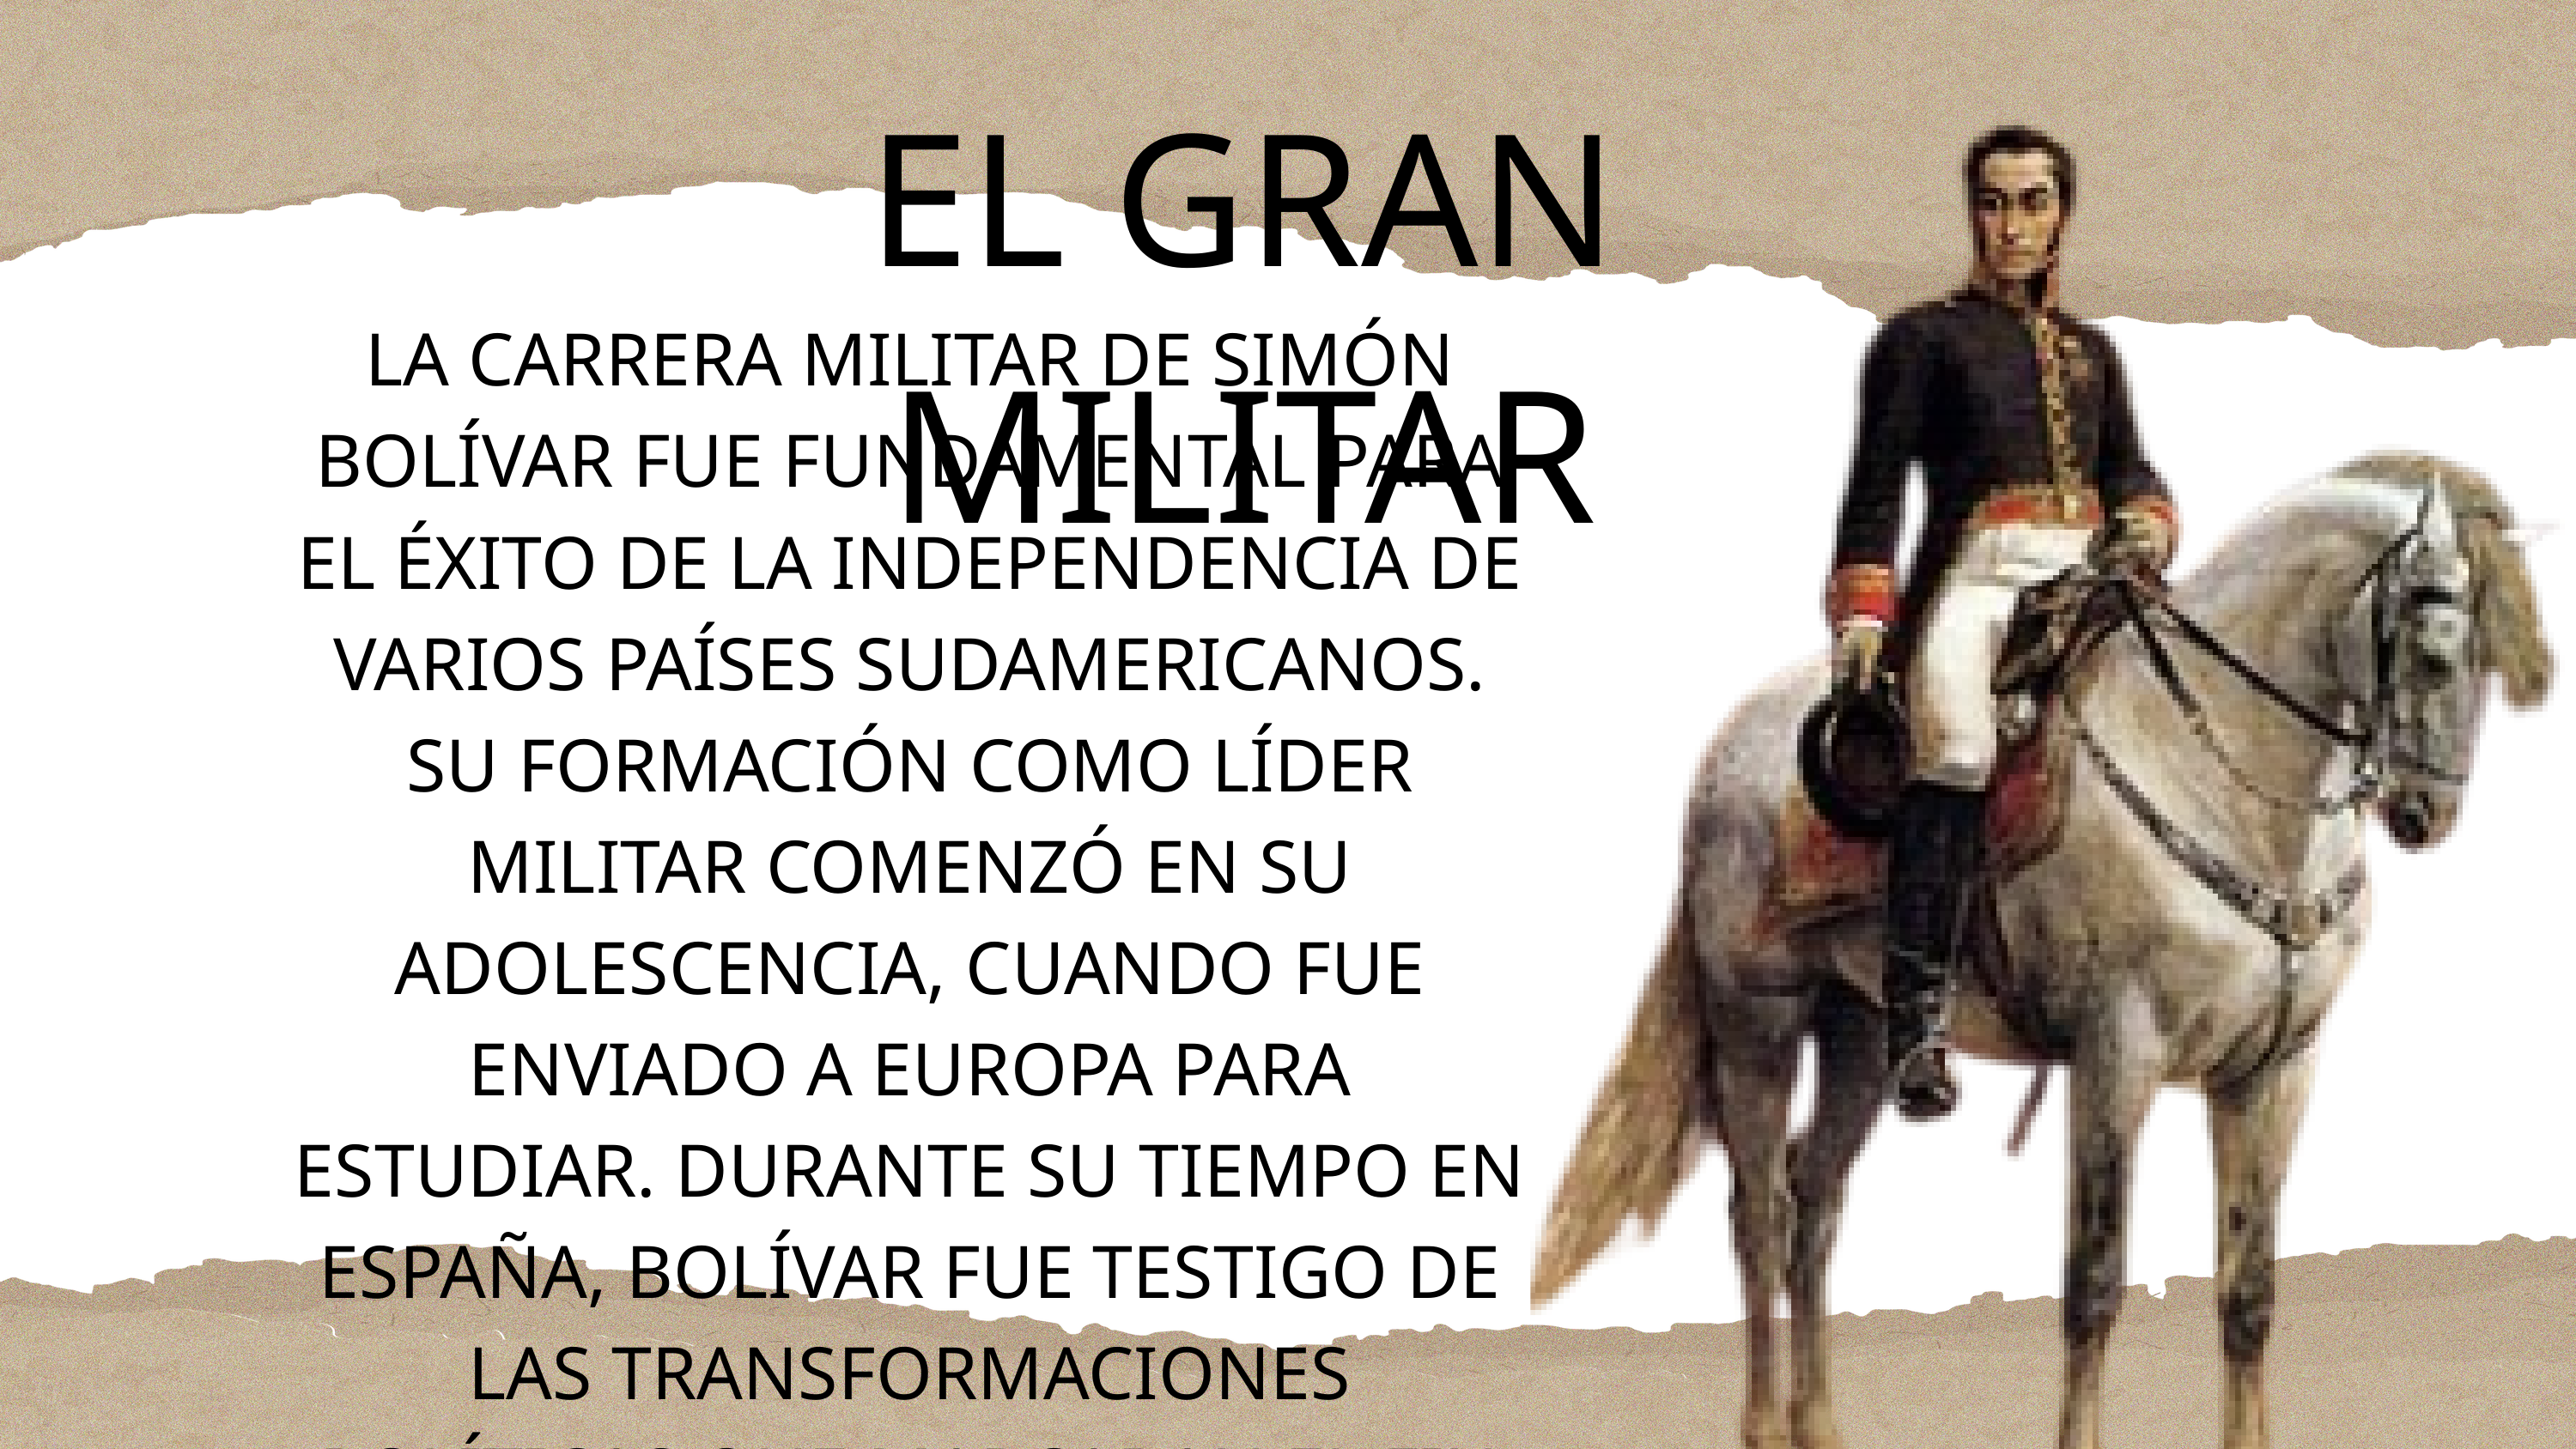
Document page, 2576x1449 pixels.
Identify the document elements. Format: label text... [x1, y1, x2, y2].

text_box [0, 0, 2576, 385]
text_box LA CARRERA MILITAR DE SIMÓN BOLÍVAR FUE FUNDAMENTAL PARA EL ÉXITO DE LA INDEPENDENCIA DE VARIOS PAÍSES SUDAMERICANOS. SU FORMACIÓN COMO LÍDER MILITAR COMENZÓ EN SU ADOLESCENCIA, CUANDO FUE ENVIADO A EUROPA PARA ESTUDIAR. DURANTE SU TIEMPO EN ESPAÑA, BOLÍVAR FUE TESTIGO DE LAS TRANSFORMACIONES POLÍTICAS QUE MARCABAN EL FIN DEL DOMINIO COLONIAL EN EUROPA Y LA LUCHA POR LA INDEPENDENCIA. [289, 299, 1530, 1449]
text_box EL GRAN MILITAR [707, 45, 1779, 561]
text_box [0, 1212, 289, 1449]
text_box [1530, 34, 2576, 1449]
